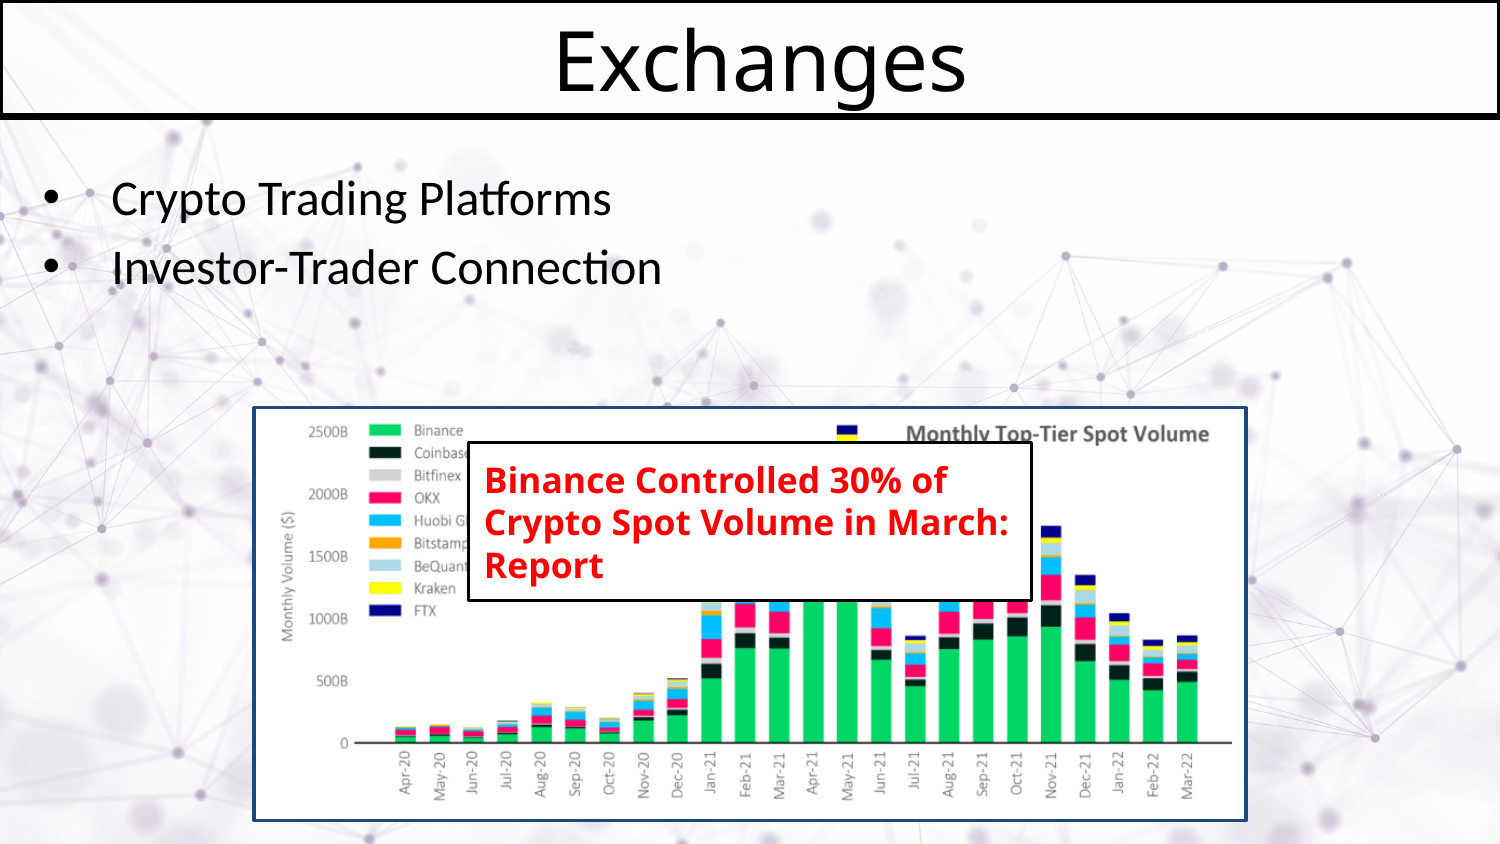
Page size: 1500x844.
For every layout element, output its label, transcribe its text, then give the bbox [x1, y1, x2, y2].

title Exchanges [0, 0, 1500, 117]
list Crypto Trading Platforms Investor-Trader Connection [24, 151, 1320, 339]
text_box [725, 396, 775, 406]
picture [255, 409, 1245, 820]
